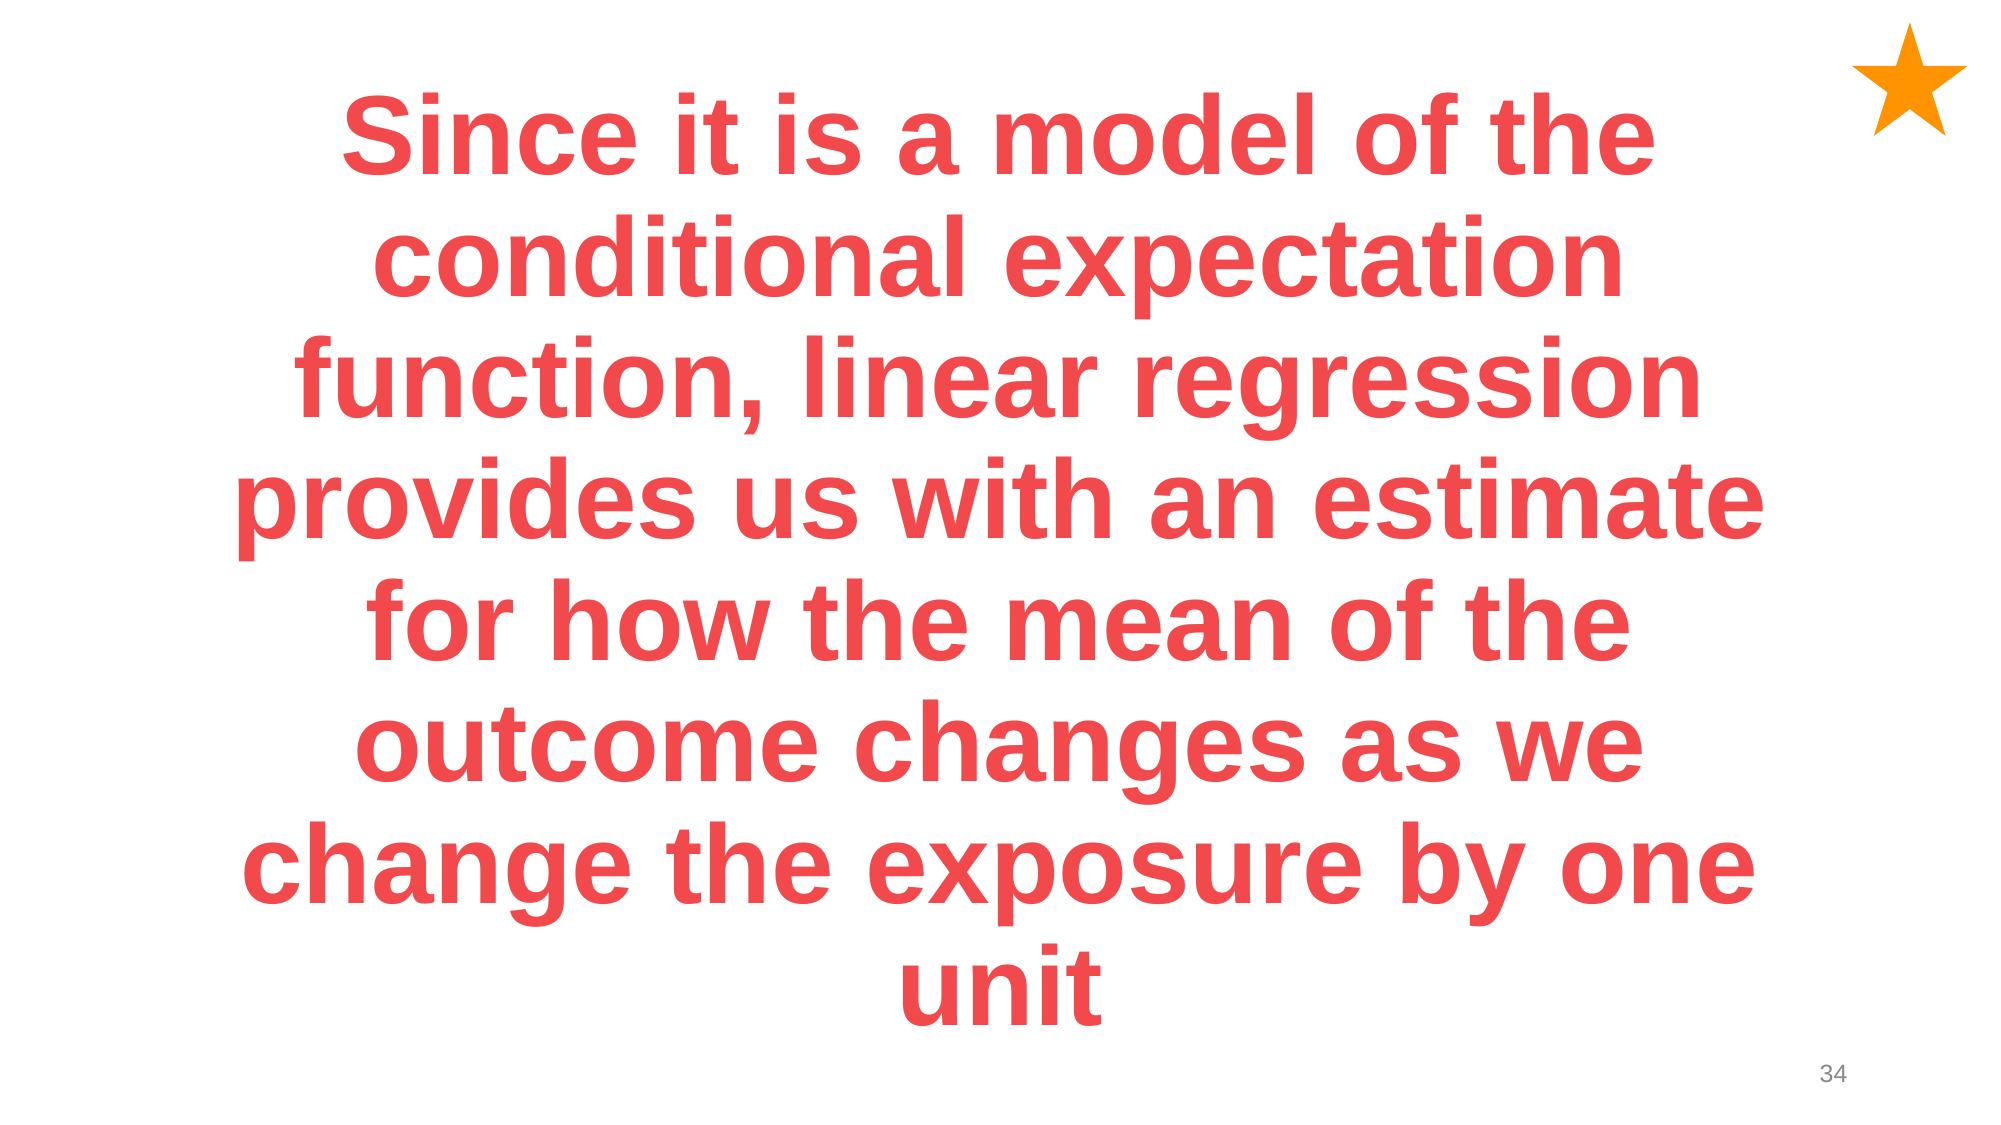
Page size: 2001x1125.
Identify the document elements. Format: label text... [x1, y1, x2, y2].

title Since it is a model of the conditional expectation function, linear regression provides us with an estimate for how the mean of the outcome changes as we change the exposure by one unit [137, 68, 1863, 1057]
slide_number 34 [1412, 1042, 1863, 1103]
text_box [1854, 25, 1965, 134]
